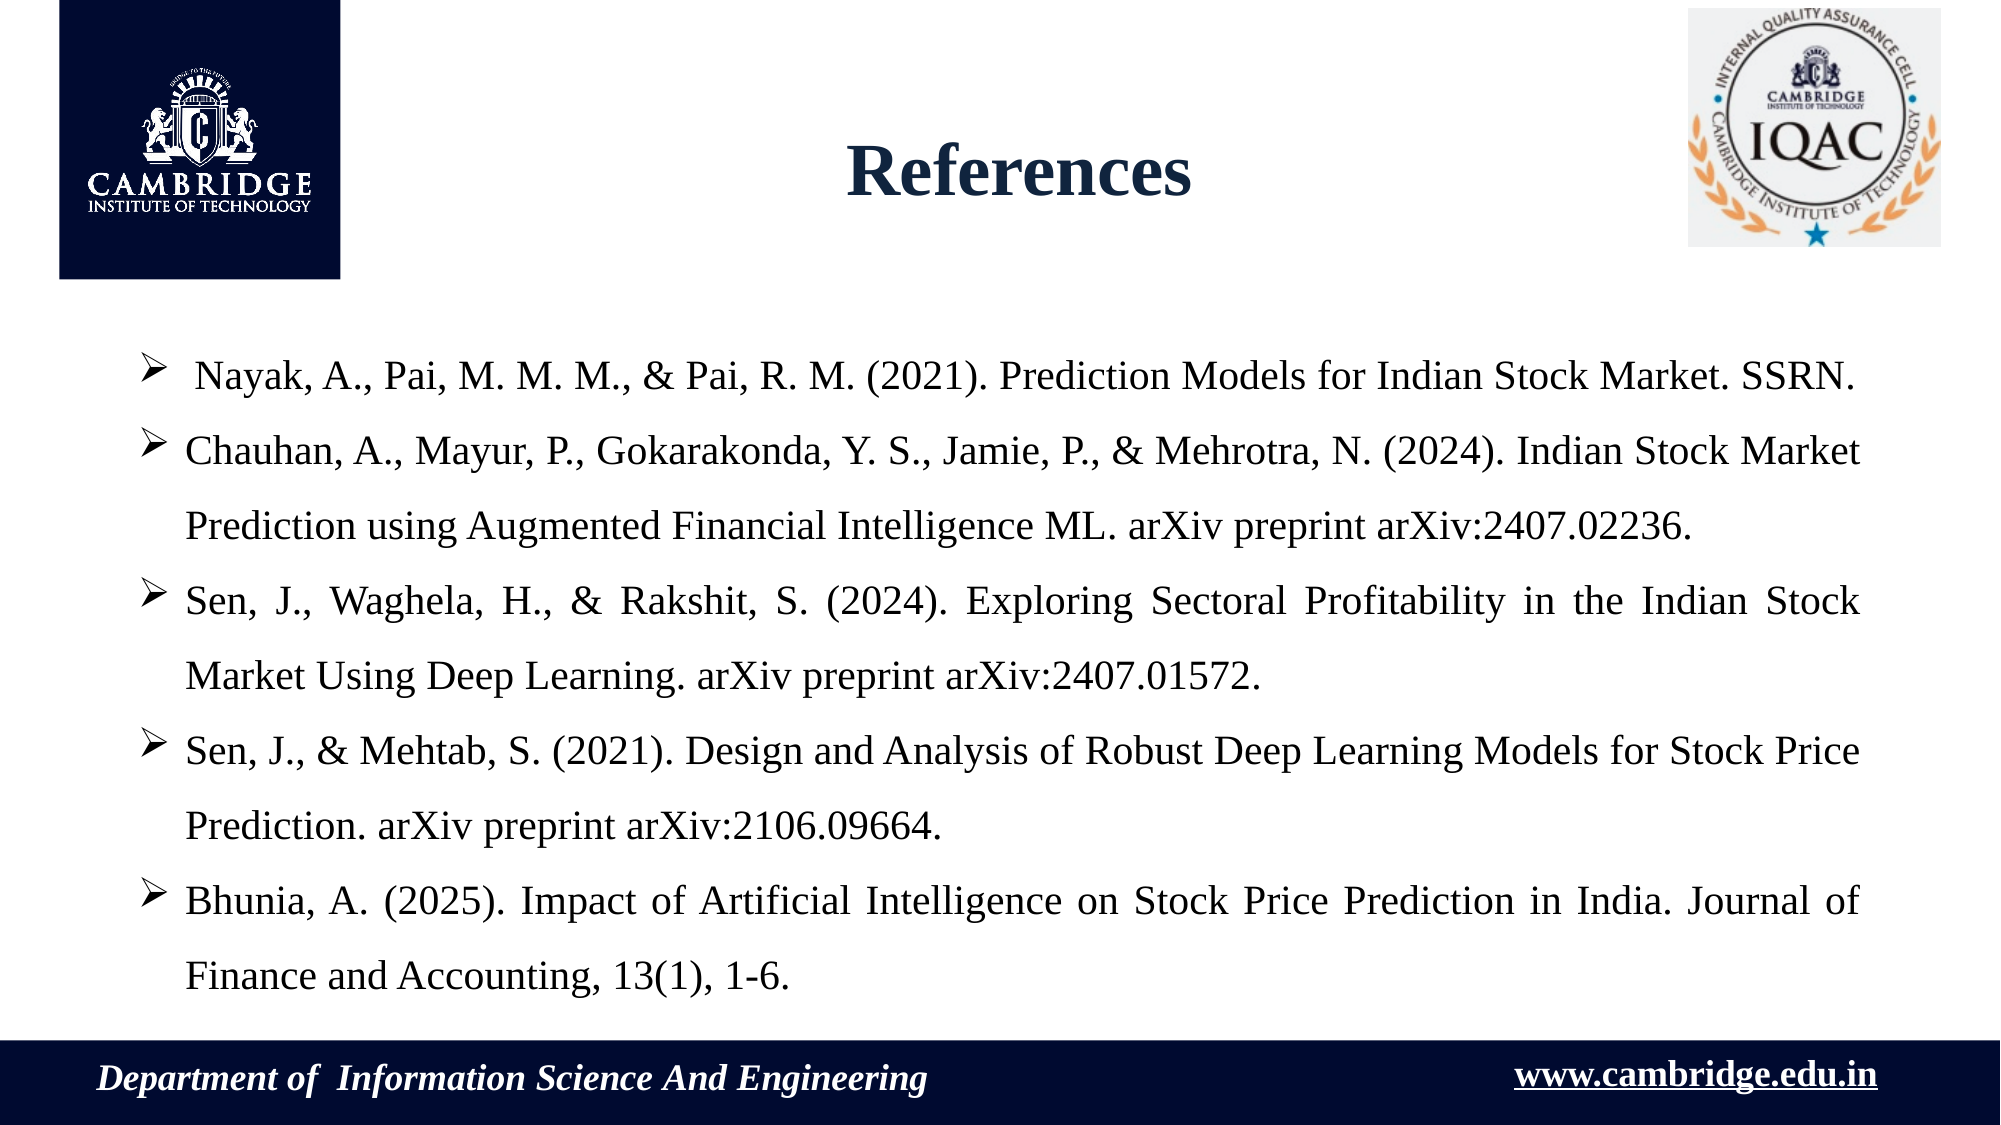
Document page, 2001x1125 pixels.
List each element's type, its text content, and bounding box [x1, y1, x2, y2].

text_box Nayak, A., Pai, M. M. M., & Pai, R. M. (2021). Prediction Models for Indian Stock Market. SSRN. Chauhan, A., Mayur, P., Gokarakonda, Y. S., Jamie, P., & Mehrotra, N. (2024). Indian Stock Market Prediction using Augmented Financial Intelligence ML. arXiv preprint arXiv:2407.02236. Sen, J., Waghela, H., & Rakshit, S. (2024). Exploring Sectoral Profitability in the Indian Stock Market Using Deep Learning. arXiv preprint arXiv:2407.01572. Sen, J., & Mehtab, S. (2021). Design and Analysis of Robust Deep Learning Models for Stock Price Prediction. arXiv preprint arXiv:2106.09664. Bhunia, A. (2025). Impact of Artificial Intelligence on Stock Price Prediction in India. Journal of Finance and Accounting, 13(1), 1-6. [123, 315, 1877, 1005]
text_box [59, 0, 341, 280]
picture [1688, 8, 1941, 248]
text_box www.cambridge.edu.in [1512, 1046, 1885, 1094]
text_box [0, 1040, 2000, 1125]
text_box Department of Information Science And Engineering [94, 1050, 935, 1098]
title References [365, 118, 1690, 309]
